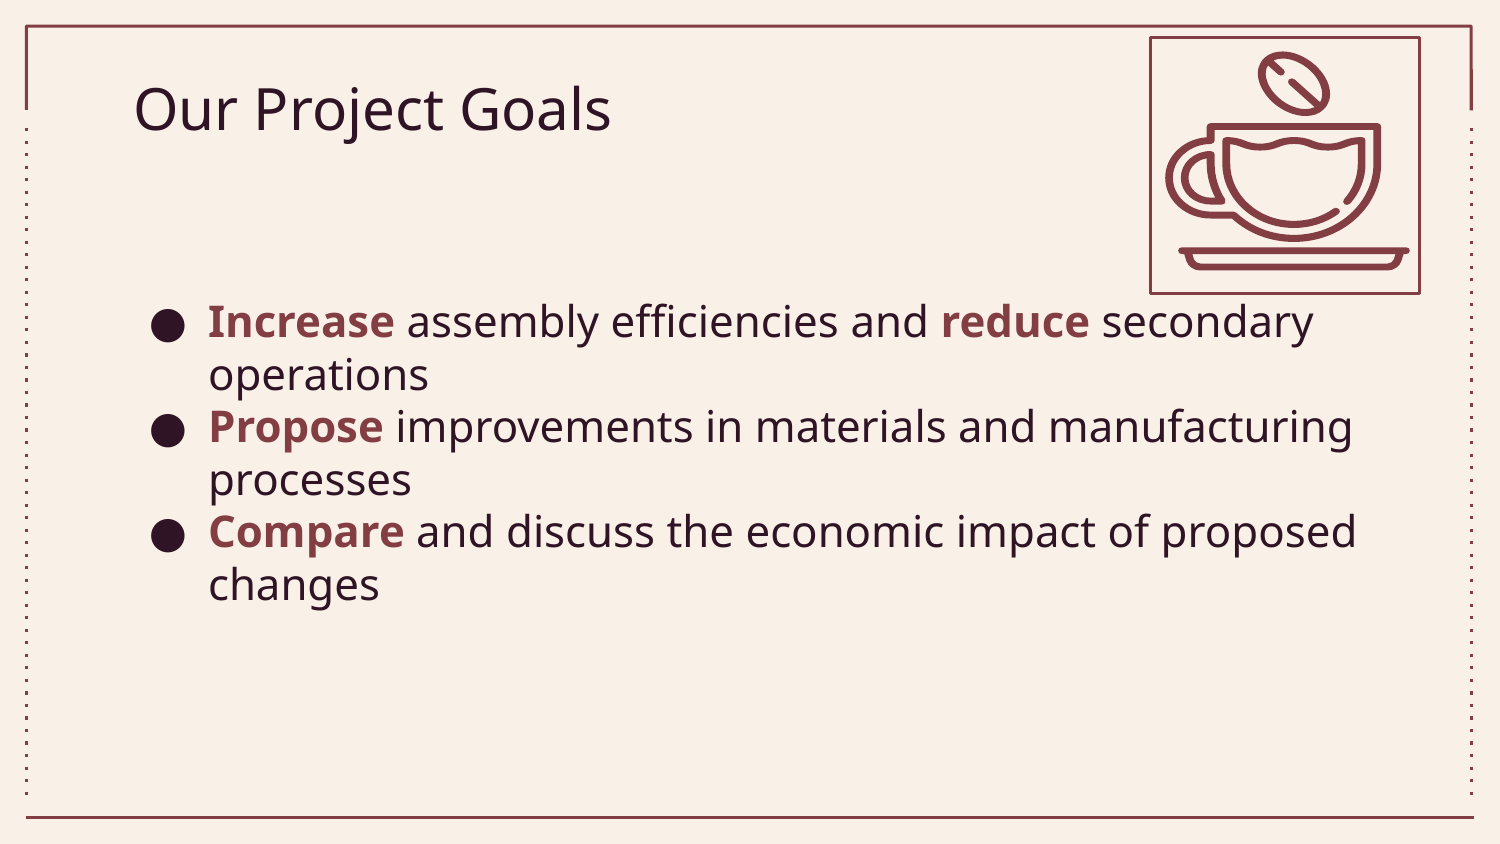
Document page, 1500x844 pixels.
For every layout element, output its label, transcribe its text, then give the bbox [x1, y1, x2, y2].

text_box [1164, 51, 1411, 271]
text_box [1150, 37, 1420, 294]
title Our Project Goals [118, 56, 1150, 151]
list Increase assembly efficiencies and reduce secondary operations Propose improvements in materials and manufacturing processes Compare and discuss the economic impact of proposed changes [118, 187, 1382, 716]
